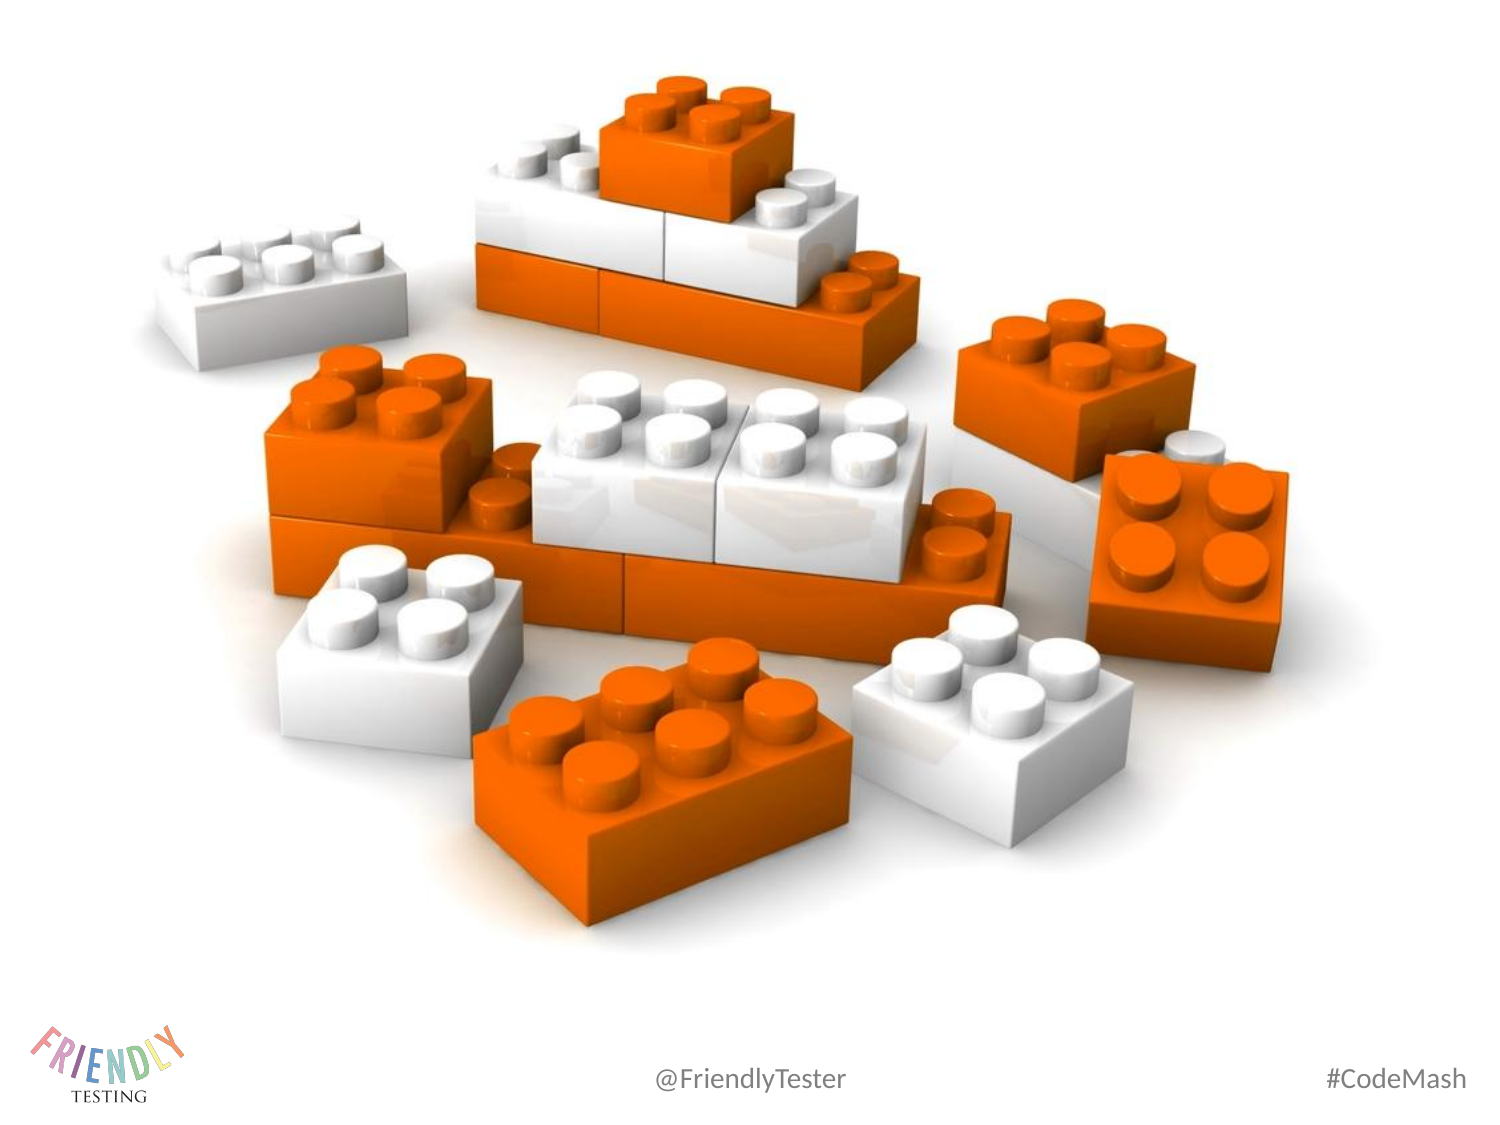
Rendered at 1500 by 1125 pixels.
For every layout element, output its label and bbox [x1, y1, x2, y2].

picture [30, 1025, 185, 1103]
picture [85, 0, 1415, 987]
